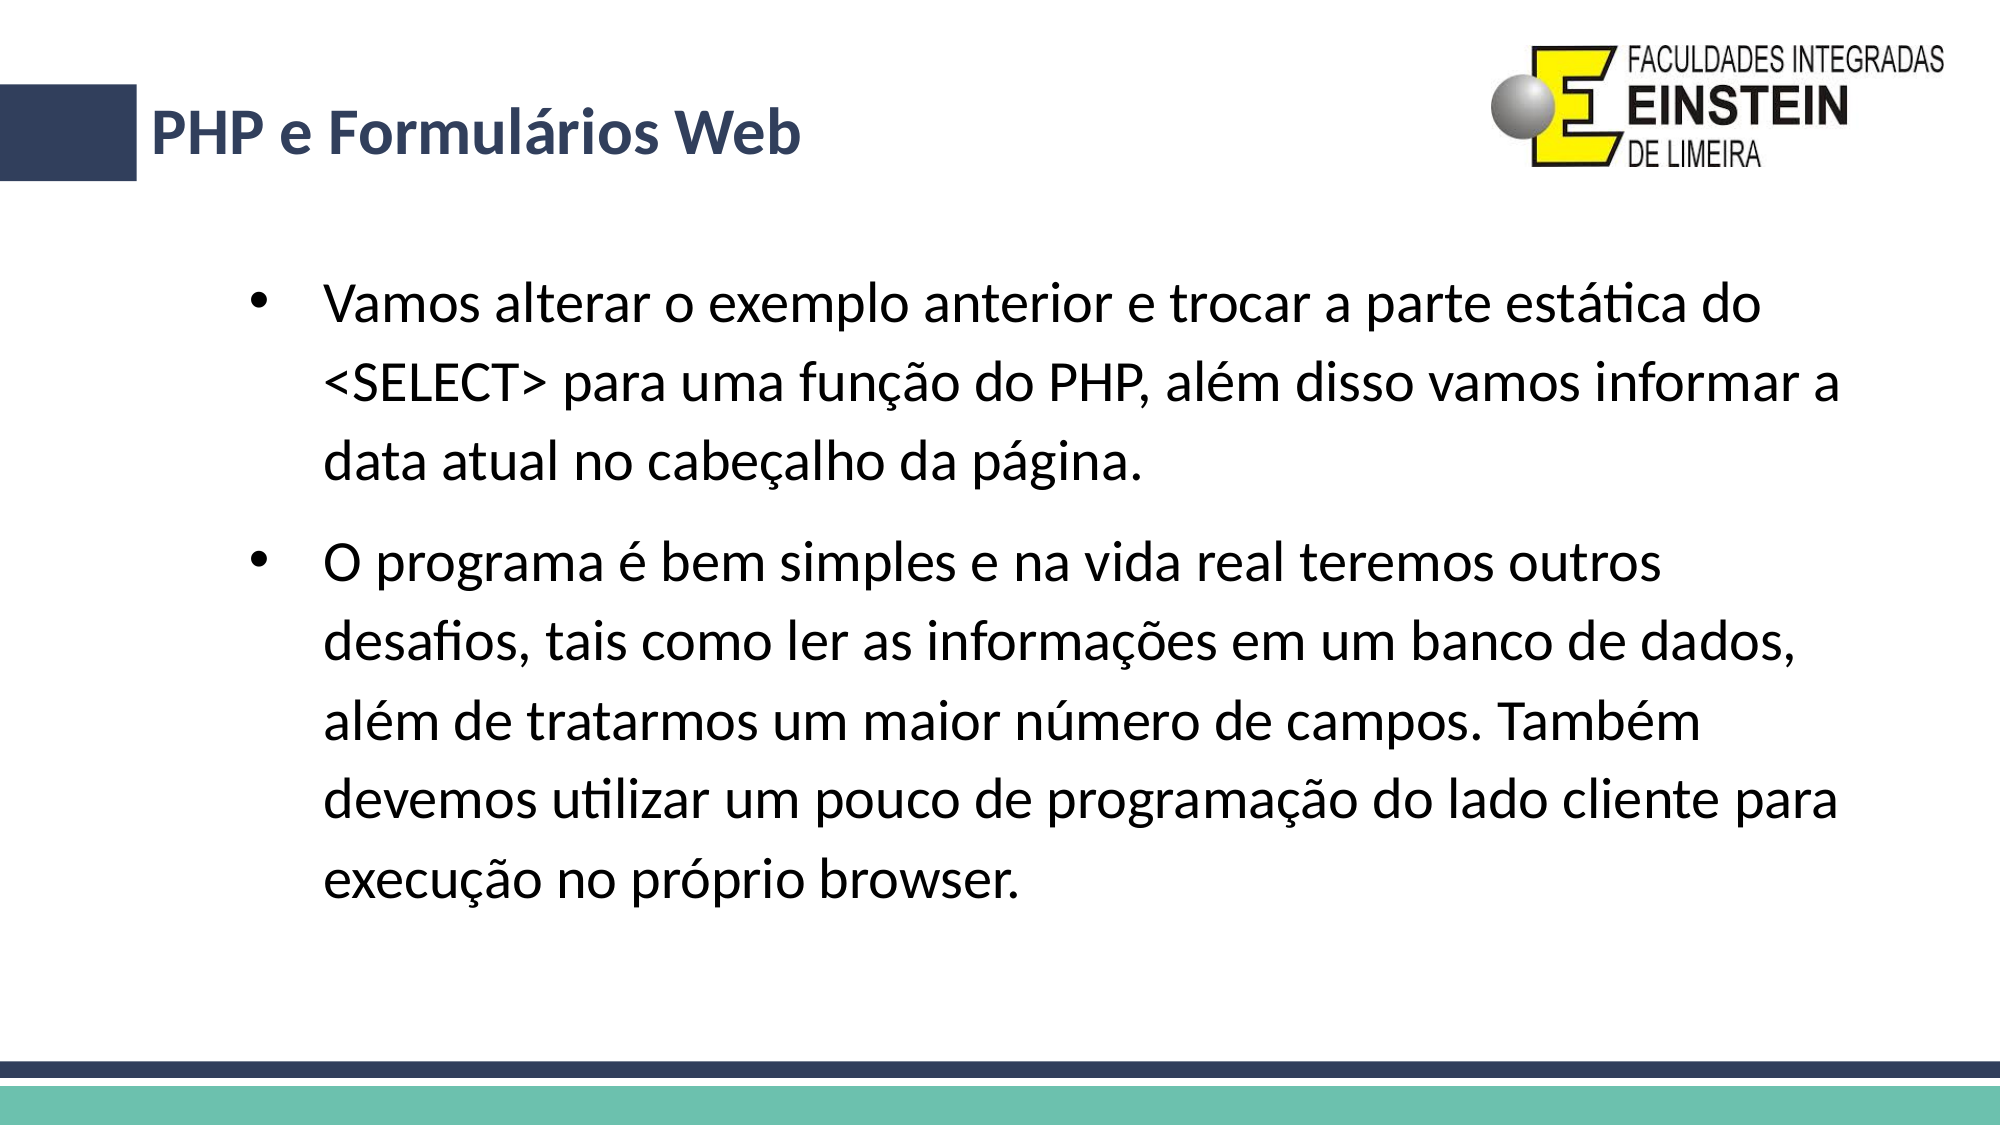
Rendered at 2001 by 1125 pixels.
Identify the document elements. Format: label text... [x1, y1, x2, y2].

picture [1491, 45, 1944, 167]
title PHP e Formulários Web [136, 53, 1862, 212]
list Vamos alterar o exemplo anterior e trocar a parte estática do <SELECT> para uma função do PHP, além disso vamos informar a data atual no cabeçalho da página. O programa é bem simples e na vida real teremos outros desafios, tais como ler as informações em um banco de dados, além de tratarmos um maior número de campos. Também devemos utilizar um pouco de programação do lado cliente para execução no próprio browser. [233, 247, 1863, 988]
